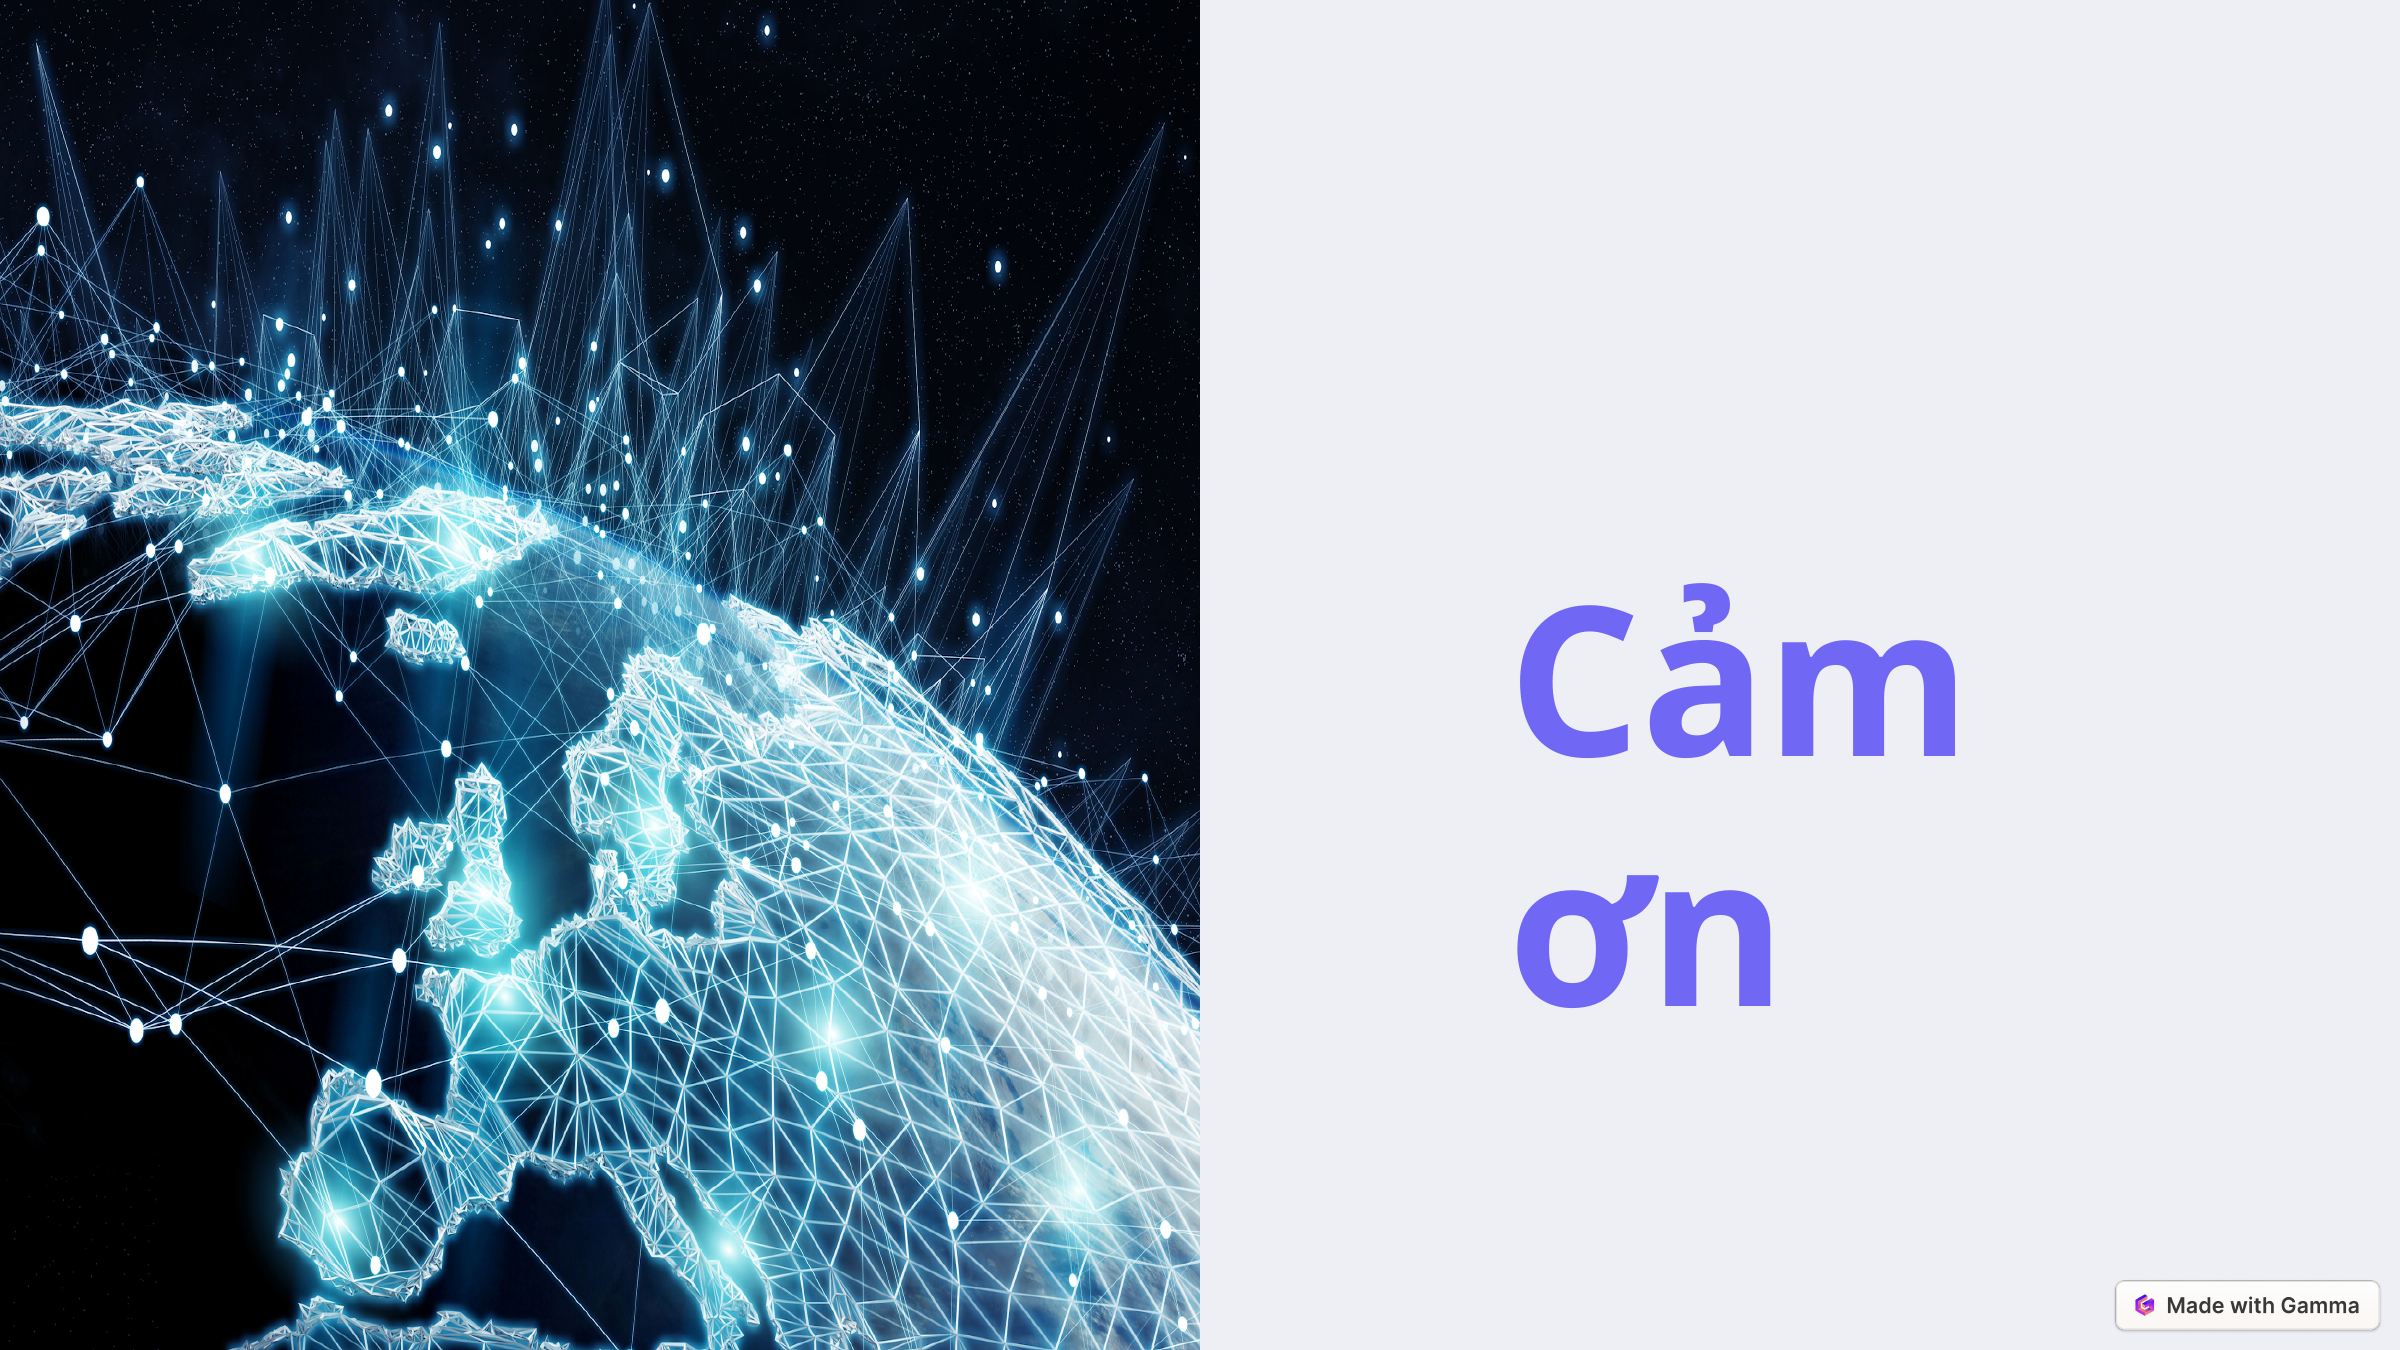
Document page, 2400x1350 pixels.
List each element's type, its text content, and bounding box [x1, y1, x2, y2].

text_box Cảm ơn [1493, 541, 2211, 1057]
picture [0, 0, 1201, 1350]
picture [2106, 1271, 2389, 1339]
